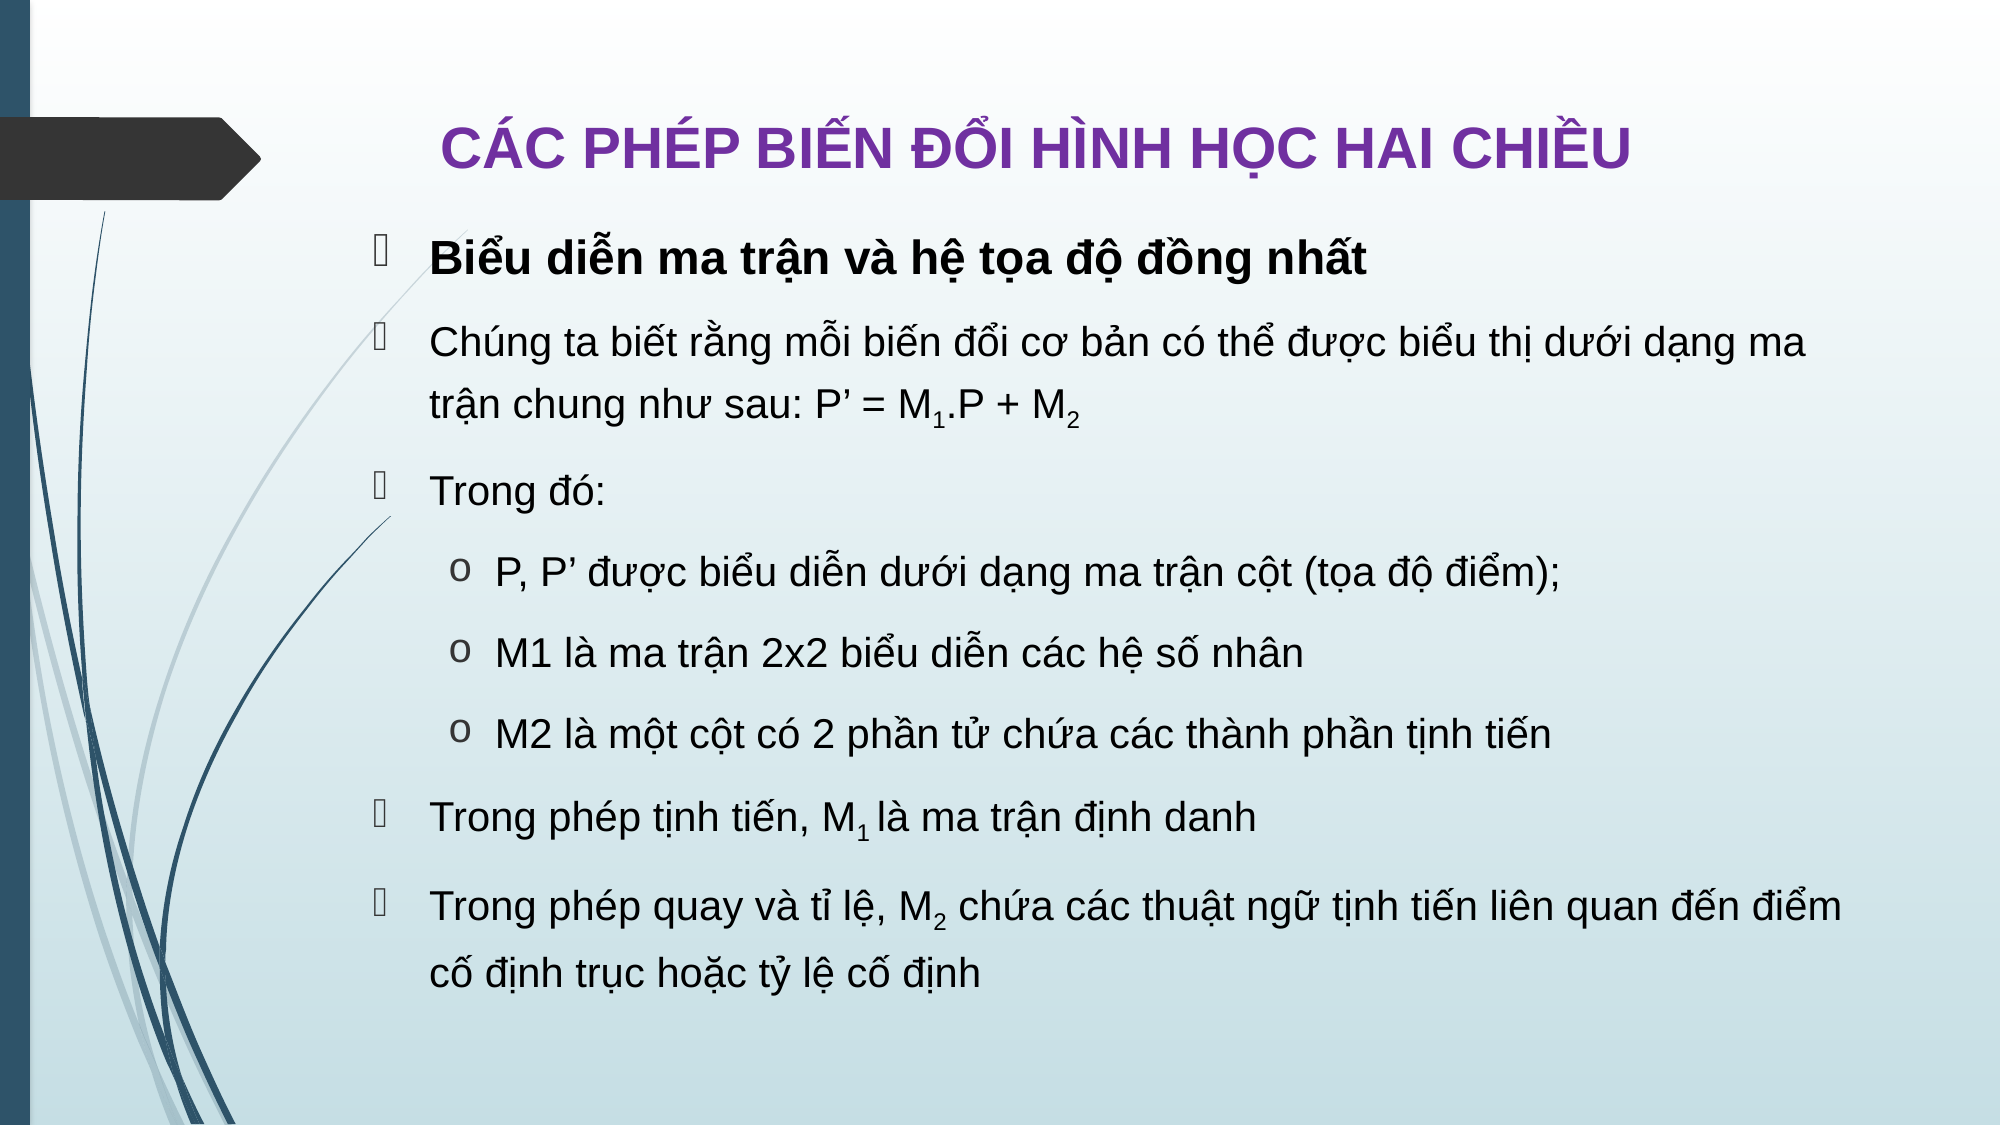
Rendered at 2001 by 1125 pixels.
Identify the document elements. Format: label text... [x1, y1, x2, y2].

list Biểu diễn ma trận và hệ tọa độ đồng nhất Chúng ta biết rằng mỗi biến đổi cơ bản có thể được biểu thị dưới dạng ma trận chung như sau: P’ = M1.P + M2 Trong đó: P, P’ được biểu diễn dưới dạng ma trận cột (tọa độ điểm); M1 là ma trận 2x2 biểu diễn các hệ số nhân M2 là một cột có 2 phần tử chứa các thành phần tịnh tiến Trong phép tịnh tiến, M1 là ma trận định danh Trong phép quay và tỉ lệ, M2 chứa các thuật ngữ tịnh tiến liên quan đến điểm cố định trục hoặc tỷ lệ cố định [357, 207, 1888, 1040]
title CÁC PHÉP BIẾN ĐỔI HÌNH HỌC HAI CHIỀU [425, 102, 1888, 207]
